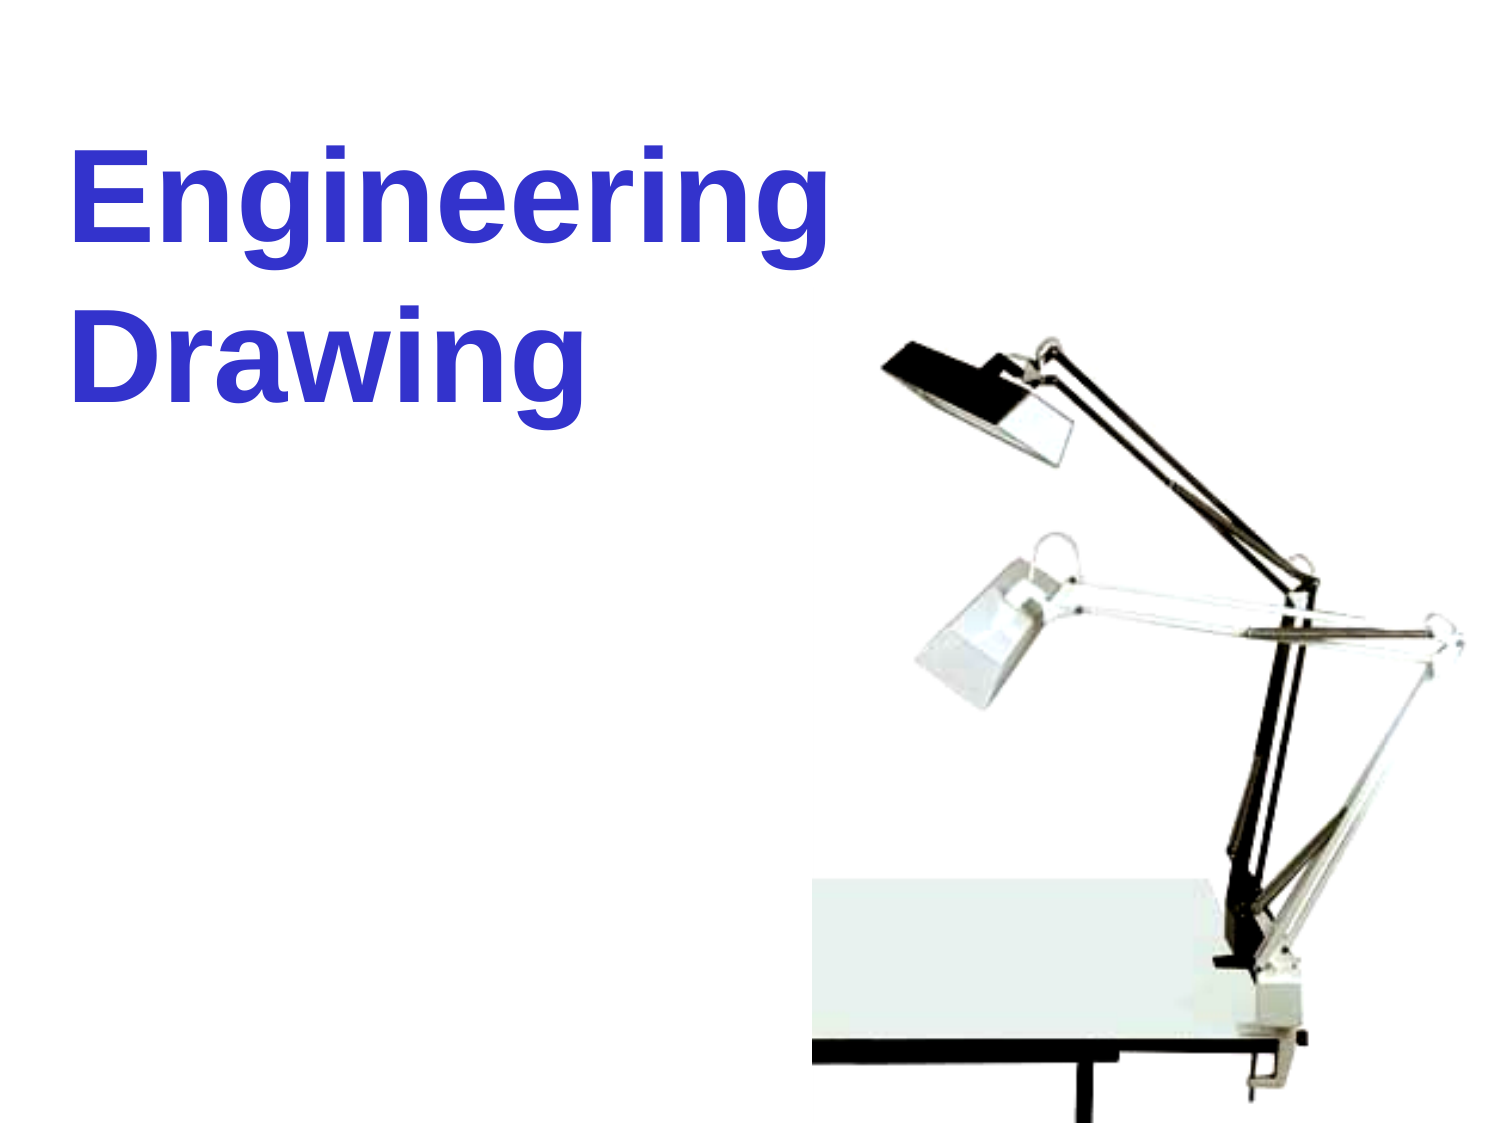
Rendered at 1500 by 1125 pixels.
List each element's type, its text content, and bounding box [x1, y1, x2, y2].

title Engineering Drawing [51, 80, 957, 460]
picture [812, 287, 1500, 1123]
